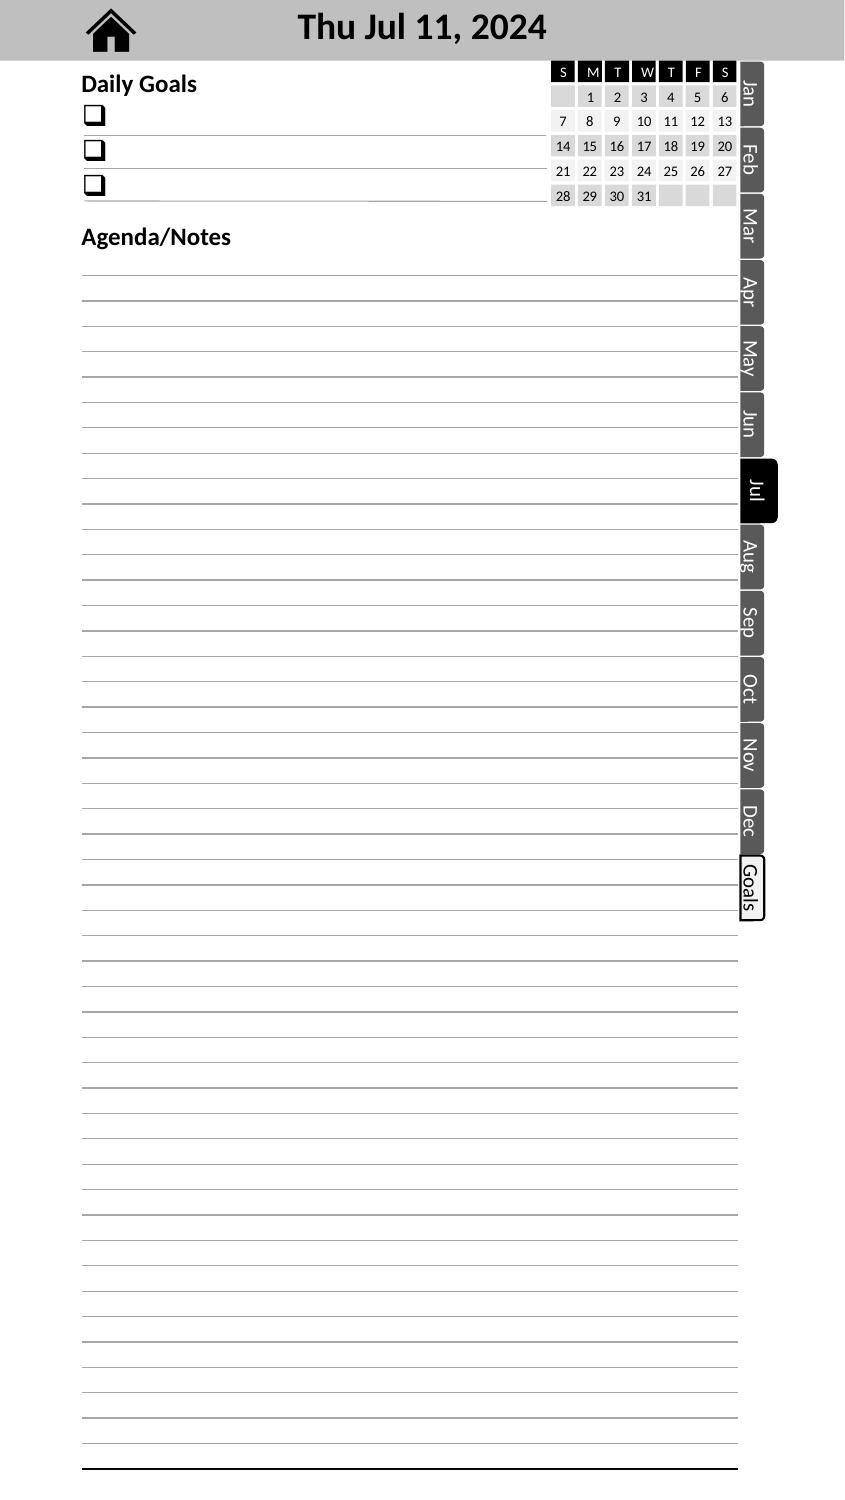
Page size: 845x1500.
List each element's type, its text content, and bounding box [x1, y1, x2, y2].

picture [82, 1, 140, 59]
list Thu Jul 11, 2024 [190, 0, 655, 61]
